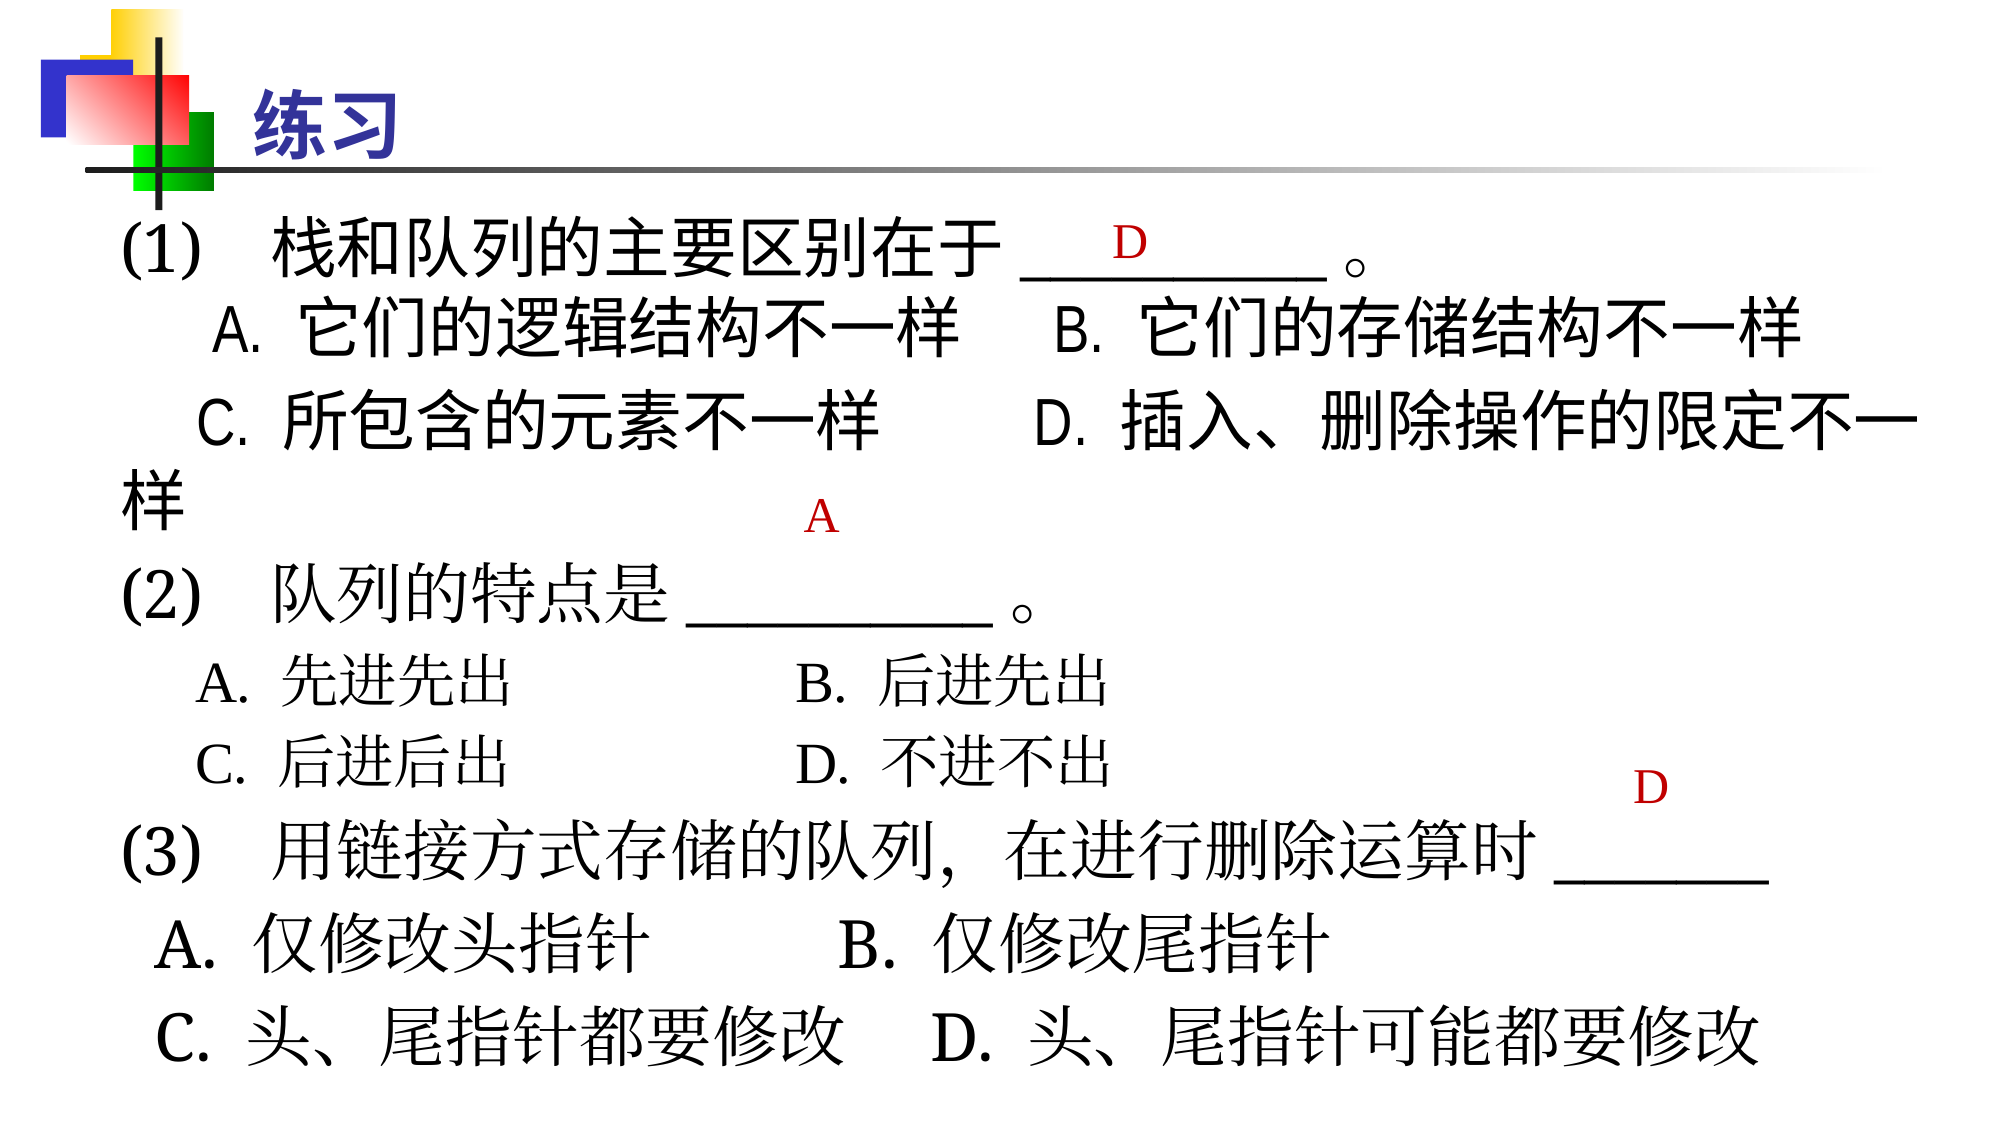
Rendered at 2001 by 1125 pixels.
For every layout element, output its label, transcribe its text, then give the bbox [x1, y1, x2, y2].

list (1) 栈和队列的主要区别在于__________。 A. 它们的逻辑结构不一样 B. 它们的存储结构不一样 C. 所包含的元素不一样 D. 插入、删除操作的限定不一样 (2) 队列的特点是__________。 A. 先进先出 B. 后进先出 C. 后进后出 D. 不进不出 (3) 用链接方式存储的队列，在进行删除运算时_______ A. 仅修改头指针 B. 仅修改尾指针 C. 头、尾指针都要修改 D. 头、尾指针可能都要修改 [105, 197, 1970, 873]
text_box D [1097, 200, 1164, 276]
text_box A [788, 475, 855, 551]
title 练习 [237, 87, 536, 177]
text_box D [1618, 746, 1699, 822]
